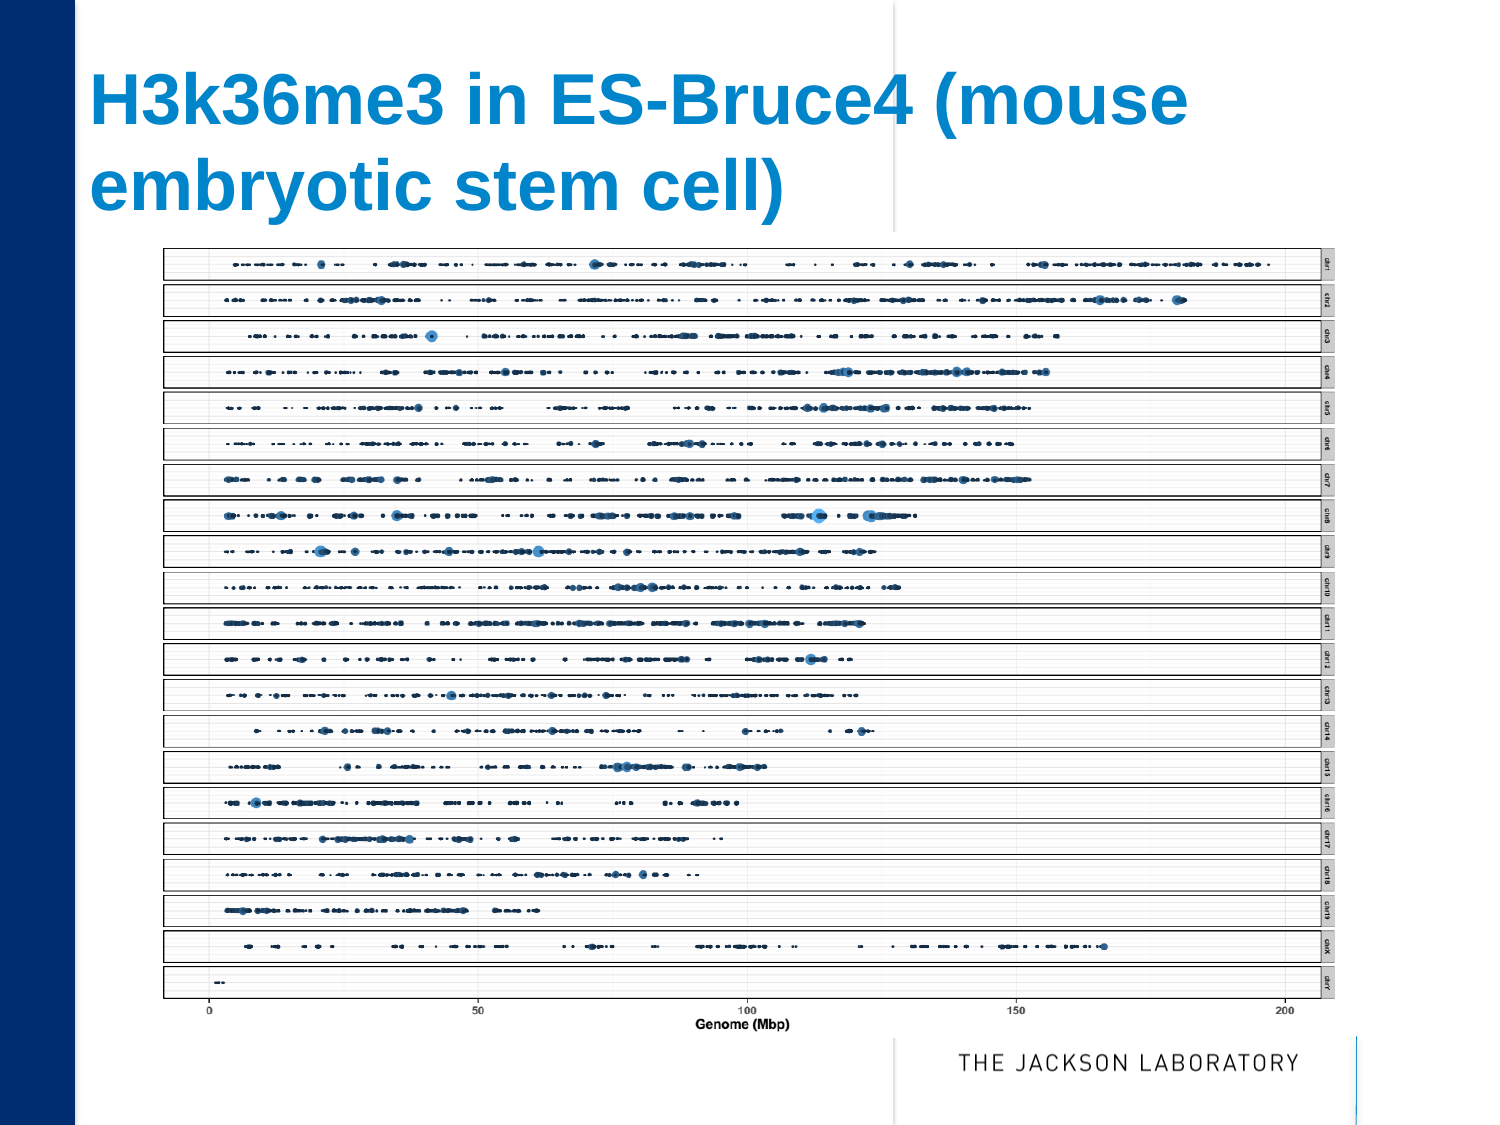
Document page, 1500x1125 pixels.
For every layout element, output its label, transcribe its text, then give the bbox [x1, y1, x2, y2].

picture [139, 232, 1348, 1099]
text_box H3k36me3 in ES-Bruce4 (mouse embryotic stem cell) [75, 45, 1424, 233]
